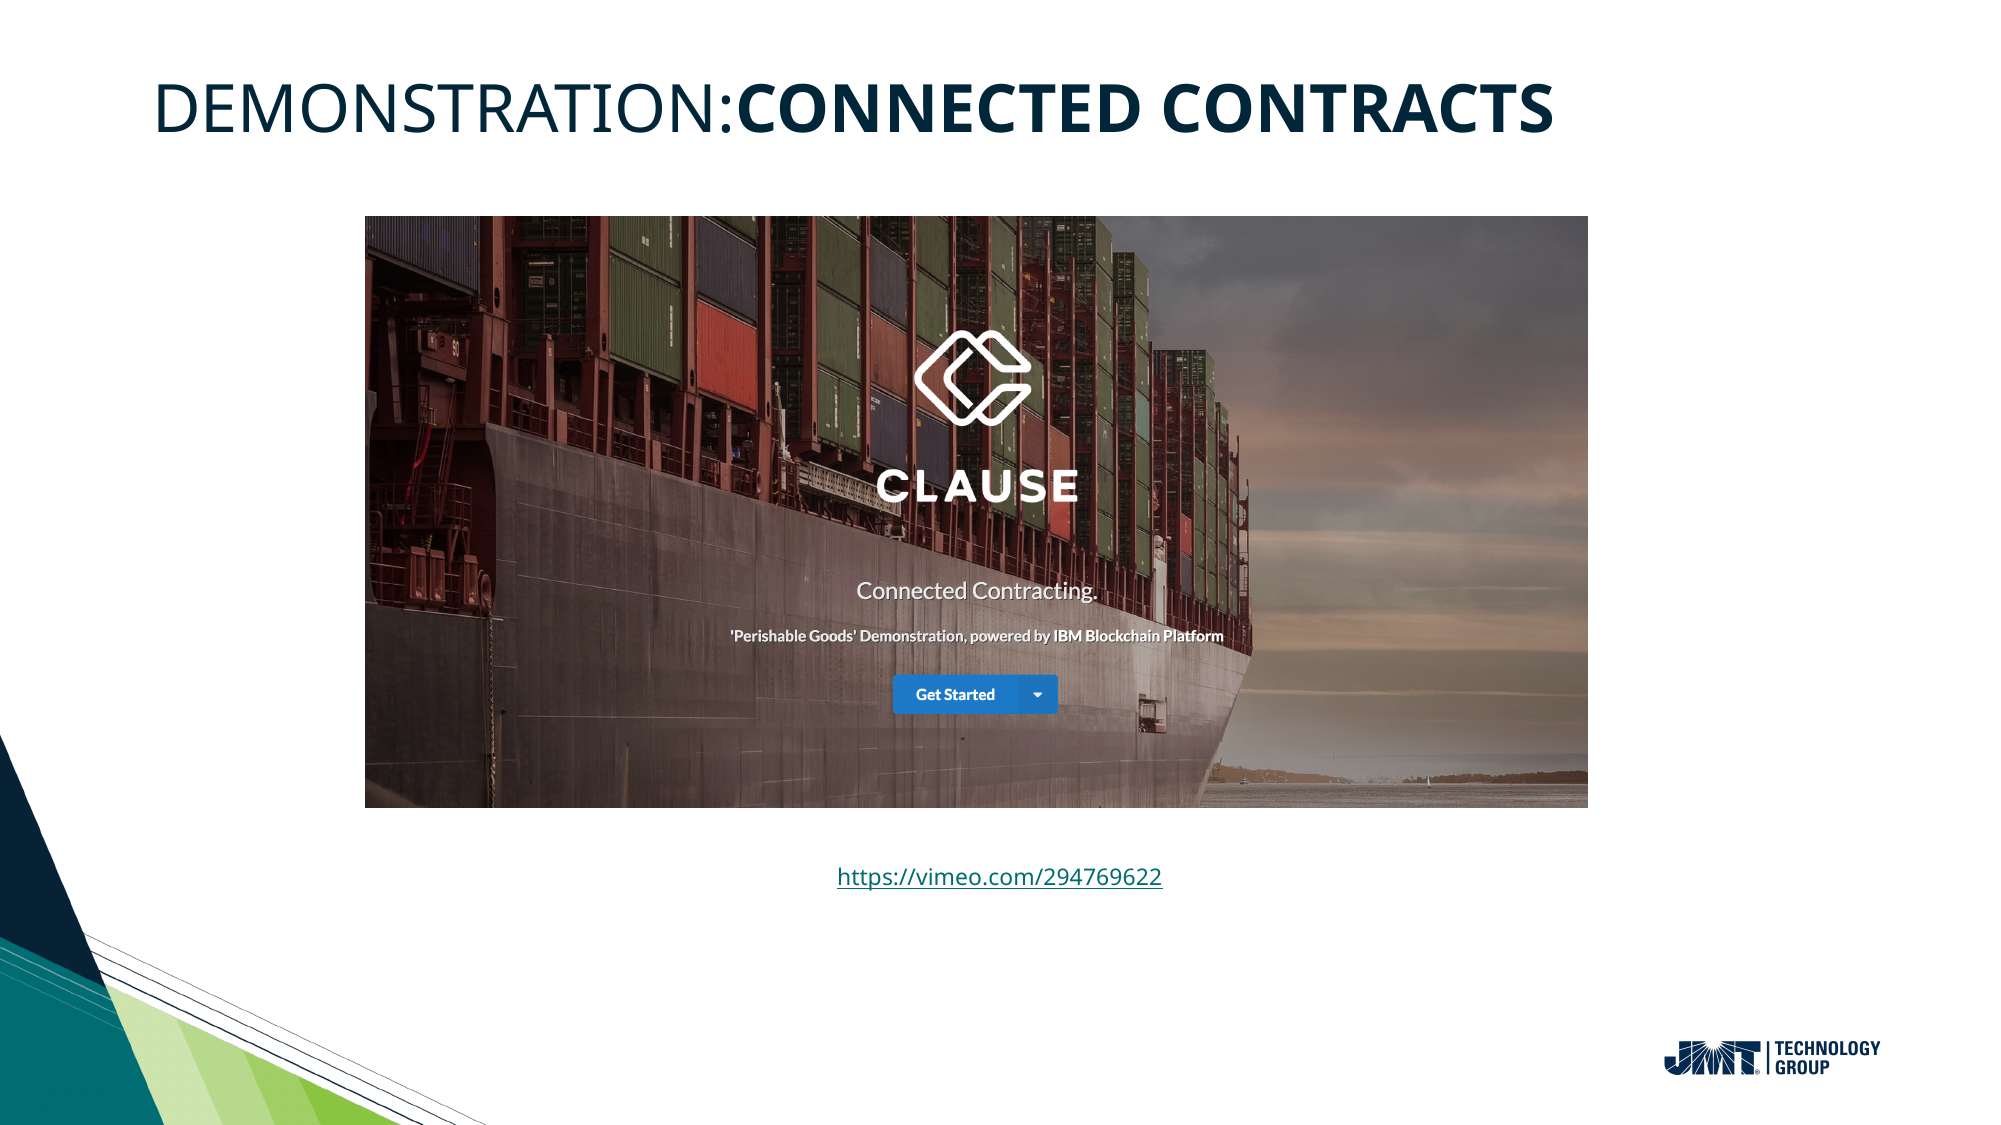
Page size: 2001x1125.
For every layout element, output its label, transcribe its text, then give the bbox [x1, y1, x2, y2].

text_box https://vimeo.com/294769622 [805, 855, 1195, 902]
picture [1664, 1041, 1881, 1075]
title Demonstration:Connected Contracts [137, 67, 1863, 168]
picture [0, 216, 1588, 1125]
